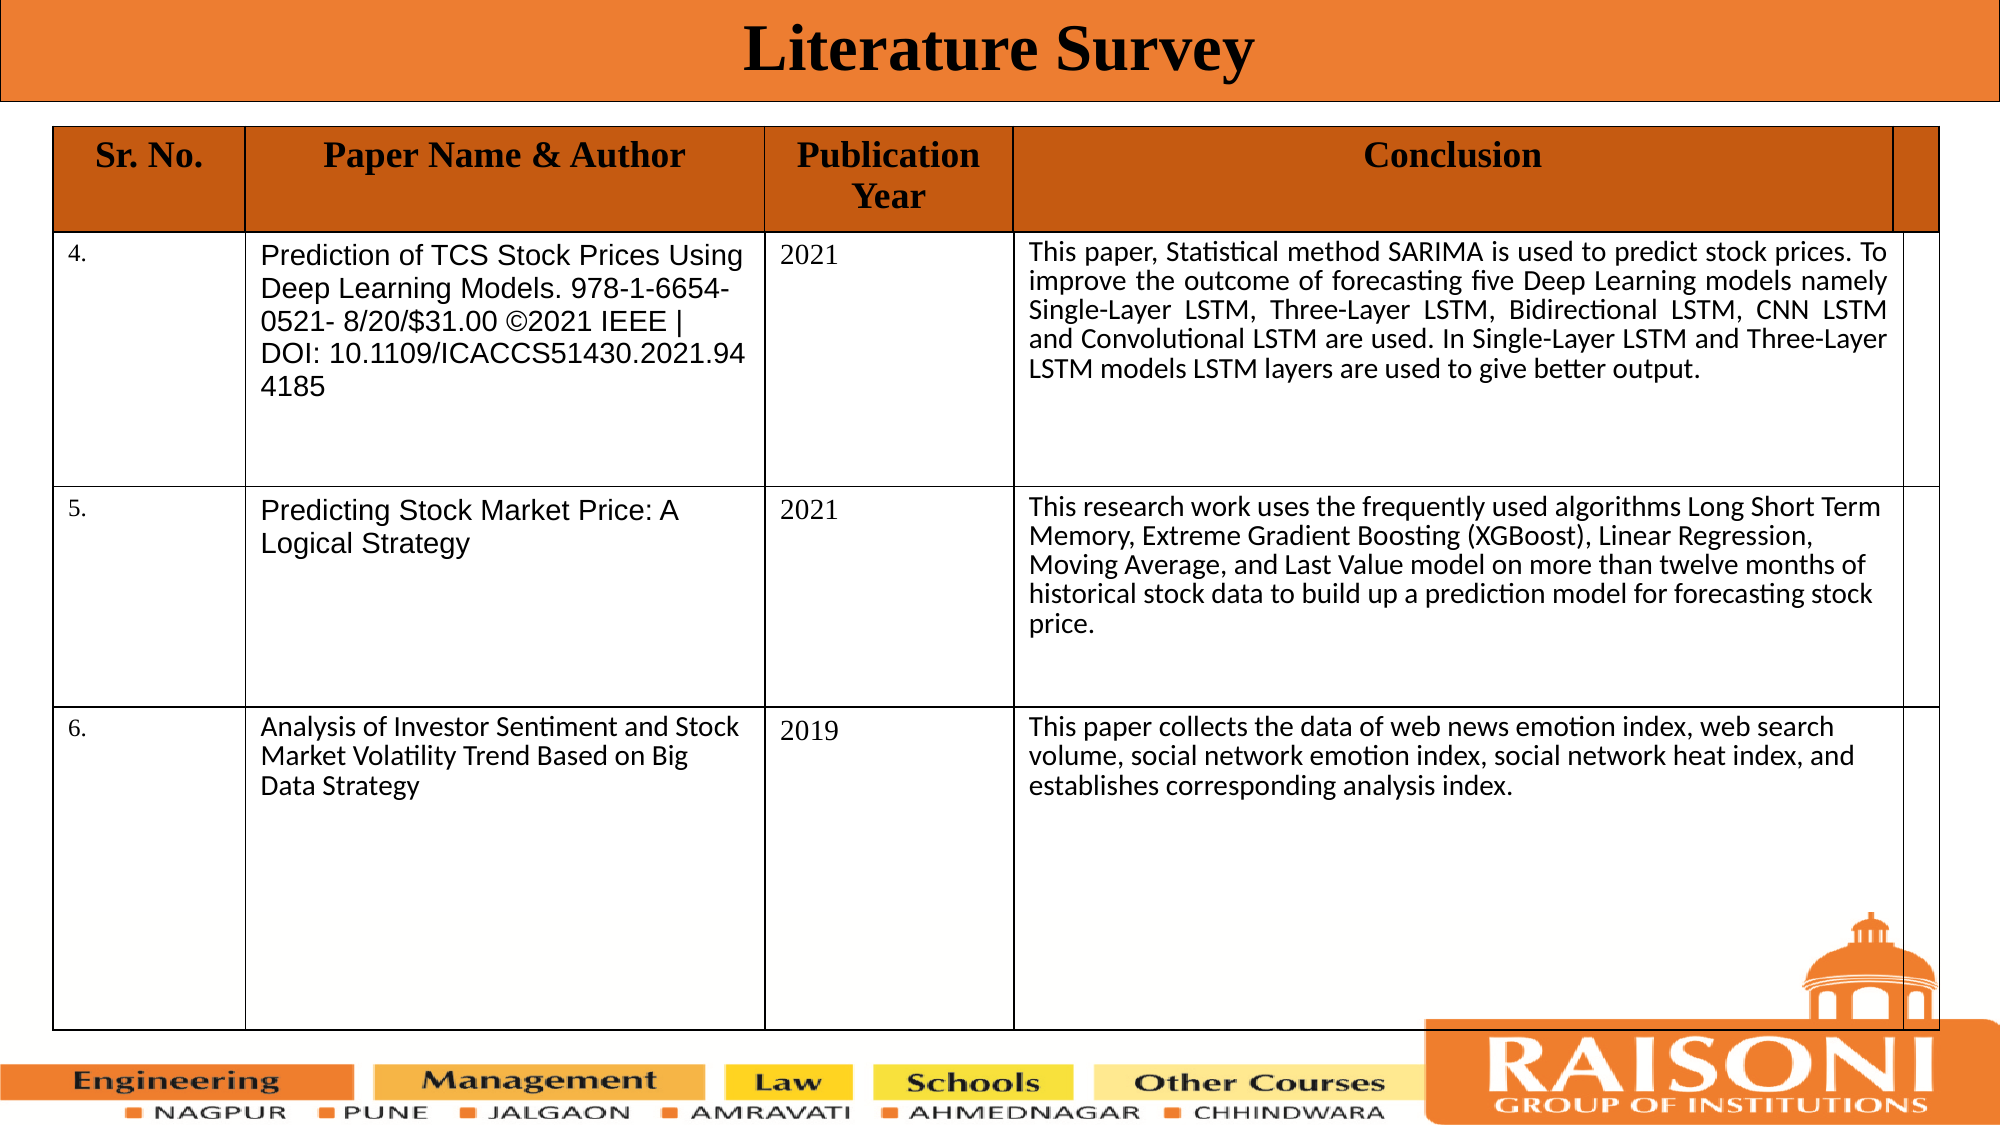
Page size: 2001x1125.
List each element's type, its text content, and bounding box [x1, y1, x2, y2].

table_cell 2021 [766, 487, 1013, 706]
table_header Paper Name & Author [246, 127, 764, 231]
table_cell 5. [54, 487, 245, 706]
table_header Prediction of TCS Stock Prices Using Deep Learning Models. 978-1-6654- 0521- 8/20/$31.00 ©2021 IEEE | DOI: 10.1109/ICACCS51430.2021.94 4185 [246, 233, 764, 486]
table_header This paper, Statistical method SARIMA is used to predict stock prices. To improve the outcome of forecasting five Deep Learning models namely Single-Layer LSTM, Three-Layer LSTM, Bidirectional LSTM, CNN LSTM and Convolutional LSTM are used. In Single-Layer LSTM and Three-Layer LSTM models LSTM layers are used to give better output. [1015, 233, 1903, 486]
table_cell [1904, 487, 1939, 706]
table_header Sr. No. [54, 127, 244, 231]
picture [0, 912, 2000, 1125]
table_cell This paper collects the data of web news emotion index, web search volume, social network emotion index, social network heat index, and establishes corresponding analysis index. [1015, 708, 1903, 910]
table_cell Analysis of Investor Sentiment and Stock Market Volatility Trend Based on Big Data Strategy [246, 708, 764, 910]
table_cell 2019 [766, 708, 1013, 910]
table_header 2021 [766, 233, 1013, 486]
table_header Conclusion [1014, 127, 1892, 231]
table_header [1904, 233, 1939, 486]
table_header [1894, 127, 1938, 231]
table_header Publication Year [765, 127, 1012, 231]
text_box Literature Survey [0, 0, 2000, 102]
table_cell This research work uses the frequently used algorithms Long Short Term Memory, Extreme Gradient Boosting (XGBoost), Linear Regression, Moving Average, and Last Value model on more than twelve months of historical stock data to build up a prediction model for forecasting stock price. [1015, 487, 1903, 706]
table_cell Predicting Stock Market Price: A Logical Strategy [246, 487, 764, 706]
table_cell 6. [54, 708, 245, 910]
table_header 4. [54, 233, 245, 486]
table_cell [1904, 708, 1939, 910]
